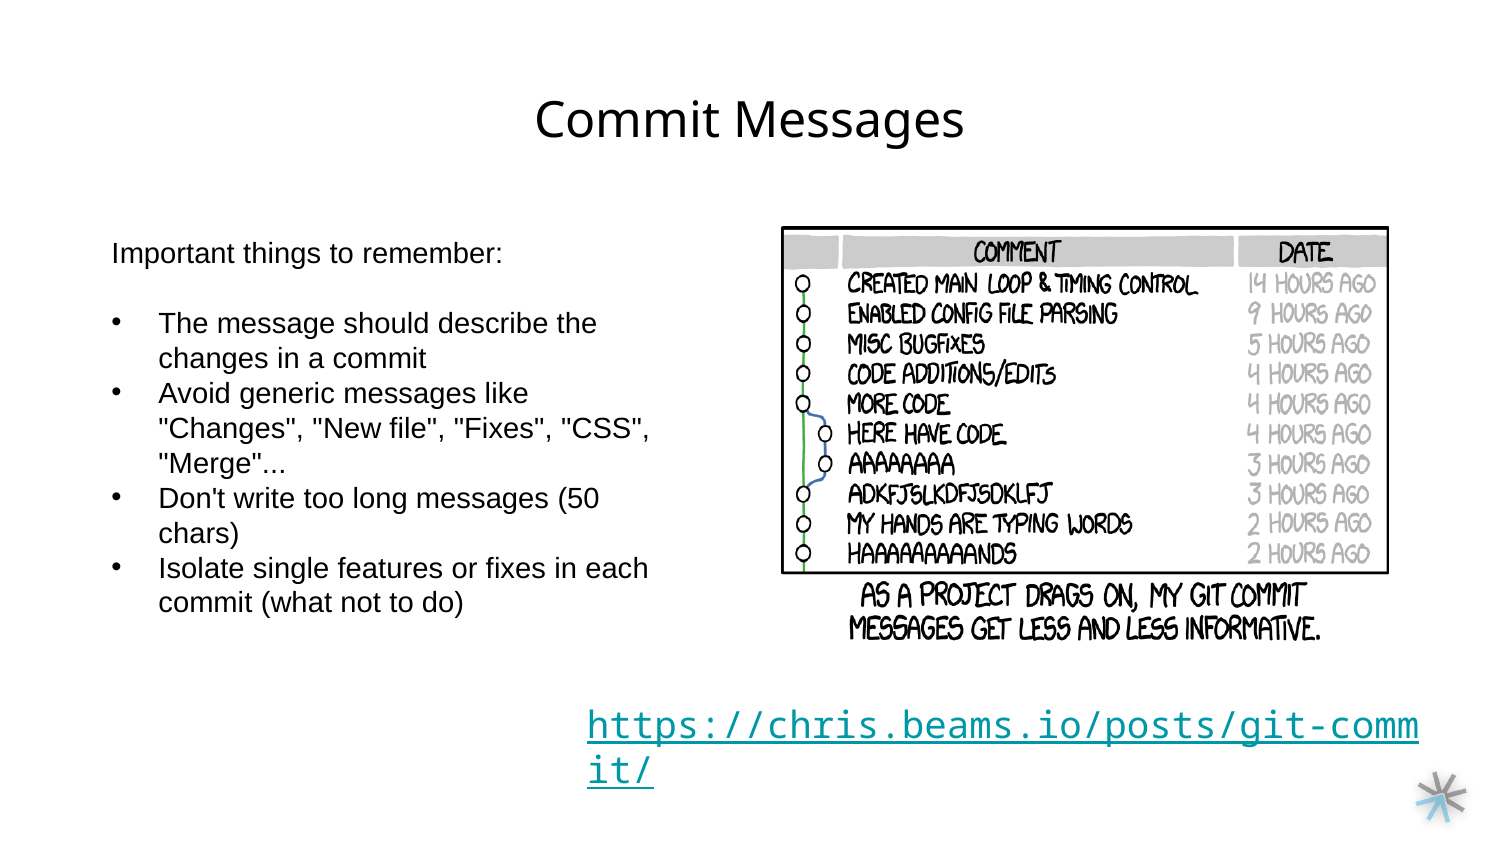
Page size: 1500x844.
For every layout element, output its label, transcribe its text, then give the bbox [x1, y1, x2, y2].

text_box Important things to remember: The message should describe the changes in a commit Avoid generic messages like "Changes", "New file", "Fixes", "CSS", "Merge"... Don't write too long messages (50 chars) Isolate single features or fixes in each commit (what not to do) [96, 226, 672, 627]
list https://chris.beams.io/posts/git-commit/ [571, 678, 1449, 758]
title Commit Messages [51, 72, 1449, 167]
picture [780, 226, 1389, 645]
